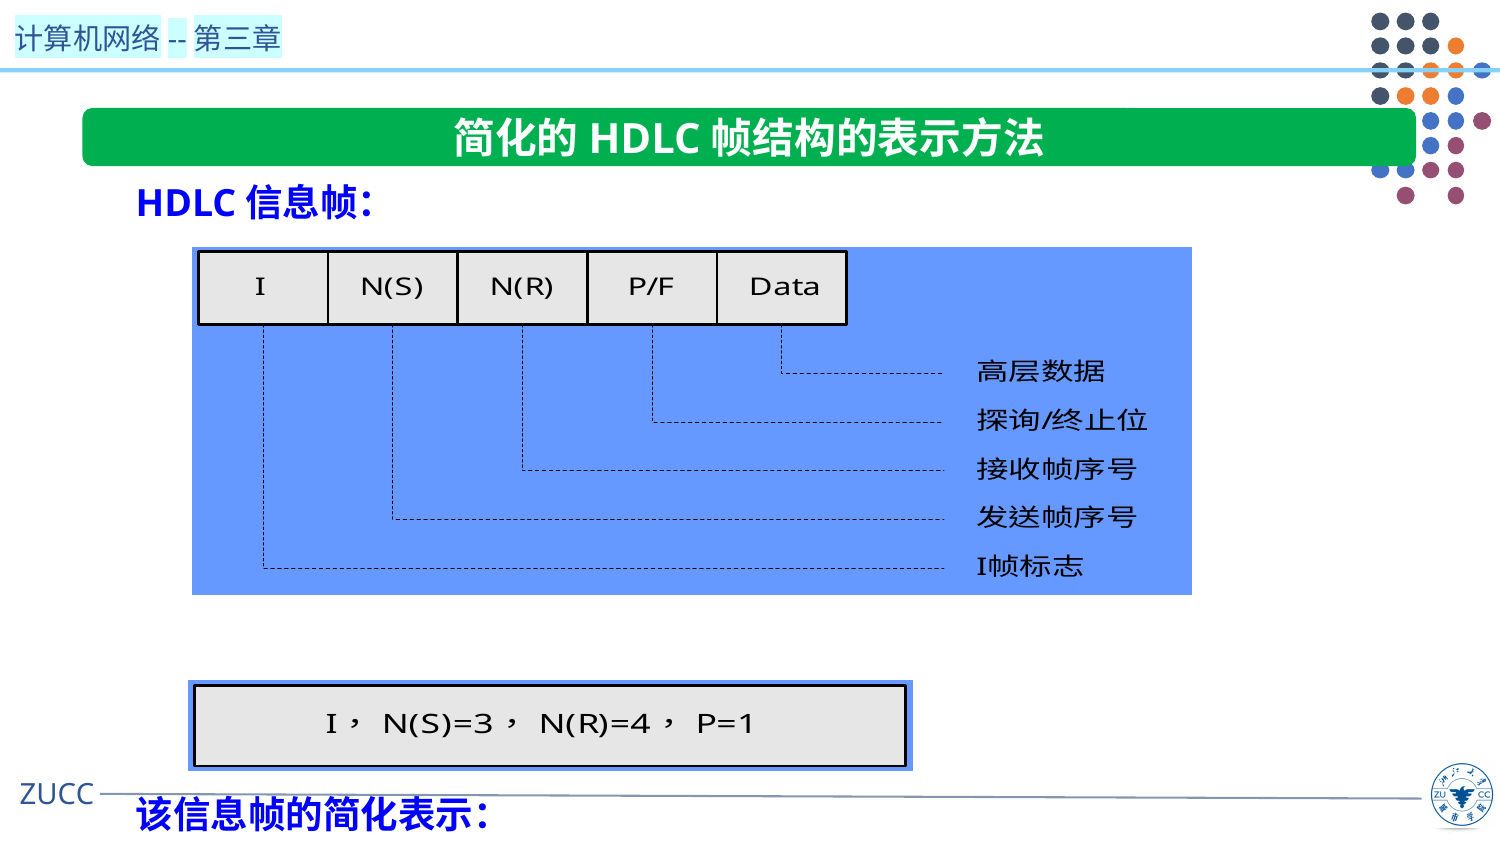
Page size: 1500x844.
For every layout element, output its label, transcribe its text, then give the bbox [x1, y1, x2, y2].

text_box [82, 107, 438, 167]
text_box [1060, 107, 1417, 167]
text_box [187, 679, 914, 772]
text_box 简化的HDLC帧结构的表示方法 [438, 104, 1060, 169]
text_box HDLC信息帧： 该信息帧的简化表示： [120, 171, 1409, 735]
picture [1415, 750, 1500, 837]
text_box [191, 246, 1192, 596]
